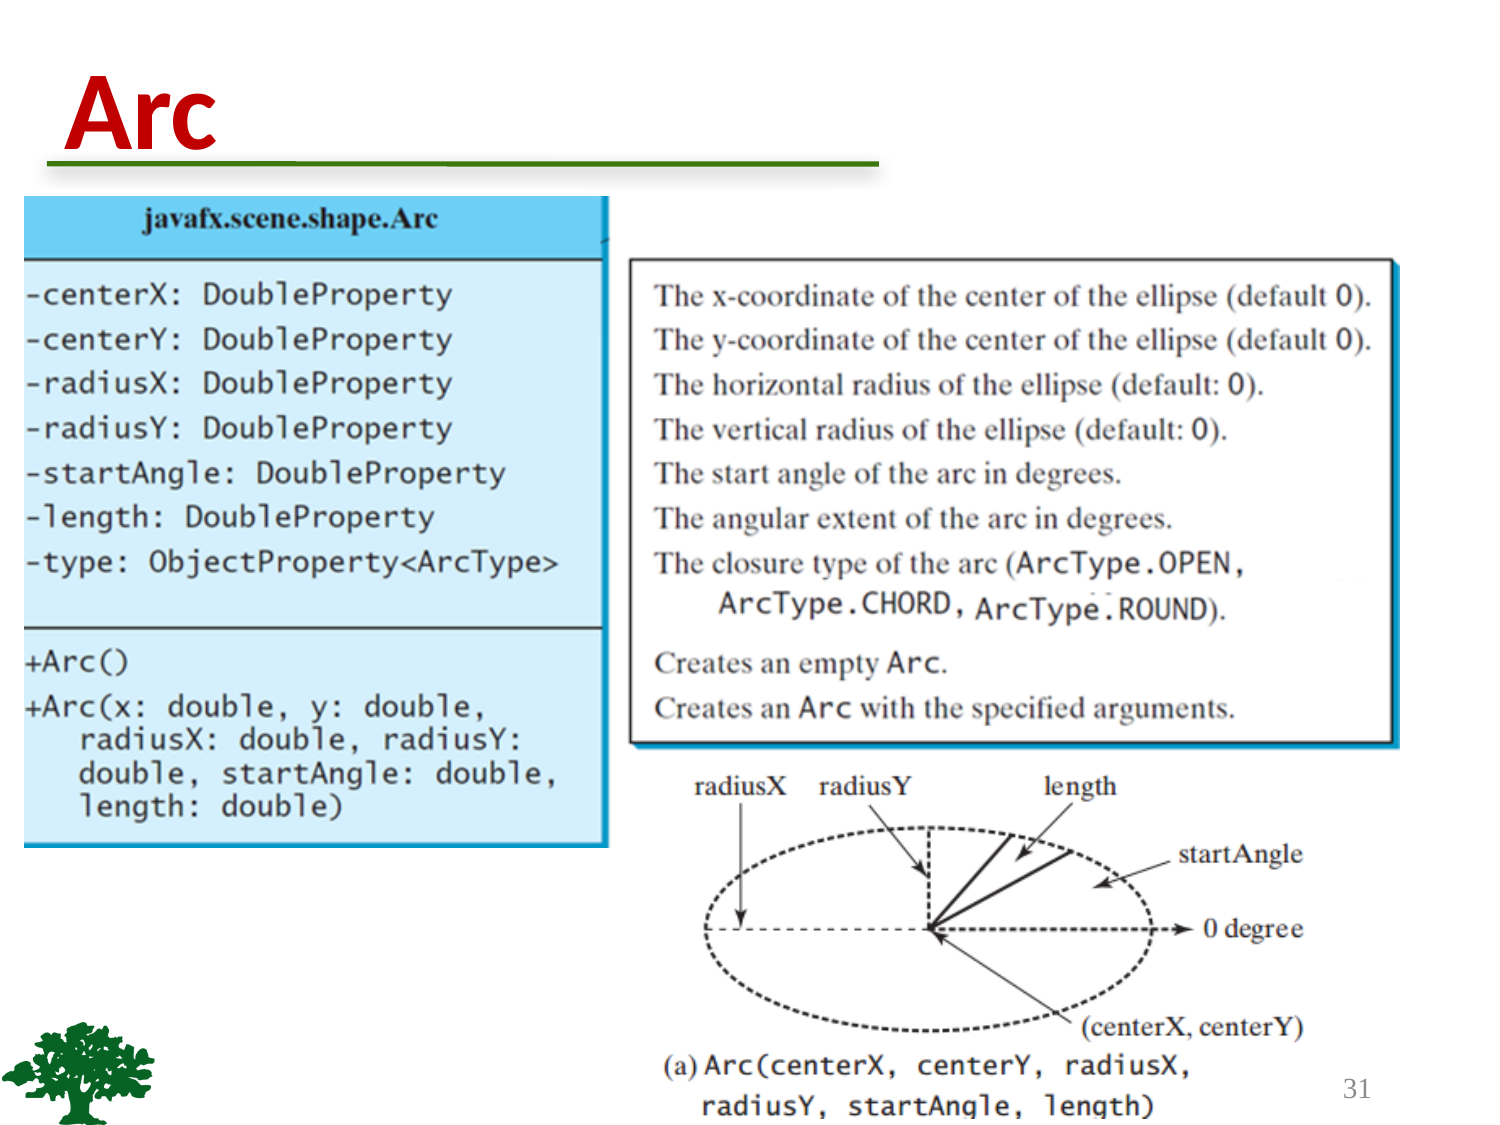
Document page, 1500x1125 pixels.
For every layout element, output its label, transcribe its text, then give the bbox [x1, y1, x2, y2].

slide_number 31 [1318, 1049, 1388, 1125]
picture [608, 196, 1400, 1119]
picture [0, 1021, 157, 1125]
picture [24, 196, 603, 844]
title Arc [49, 47, 290, 162]
